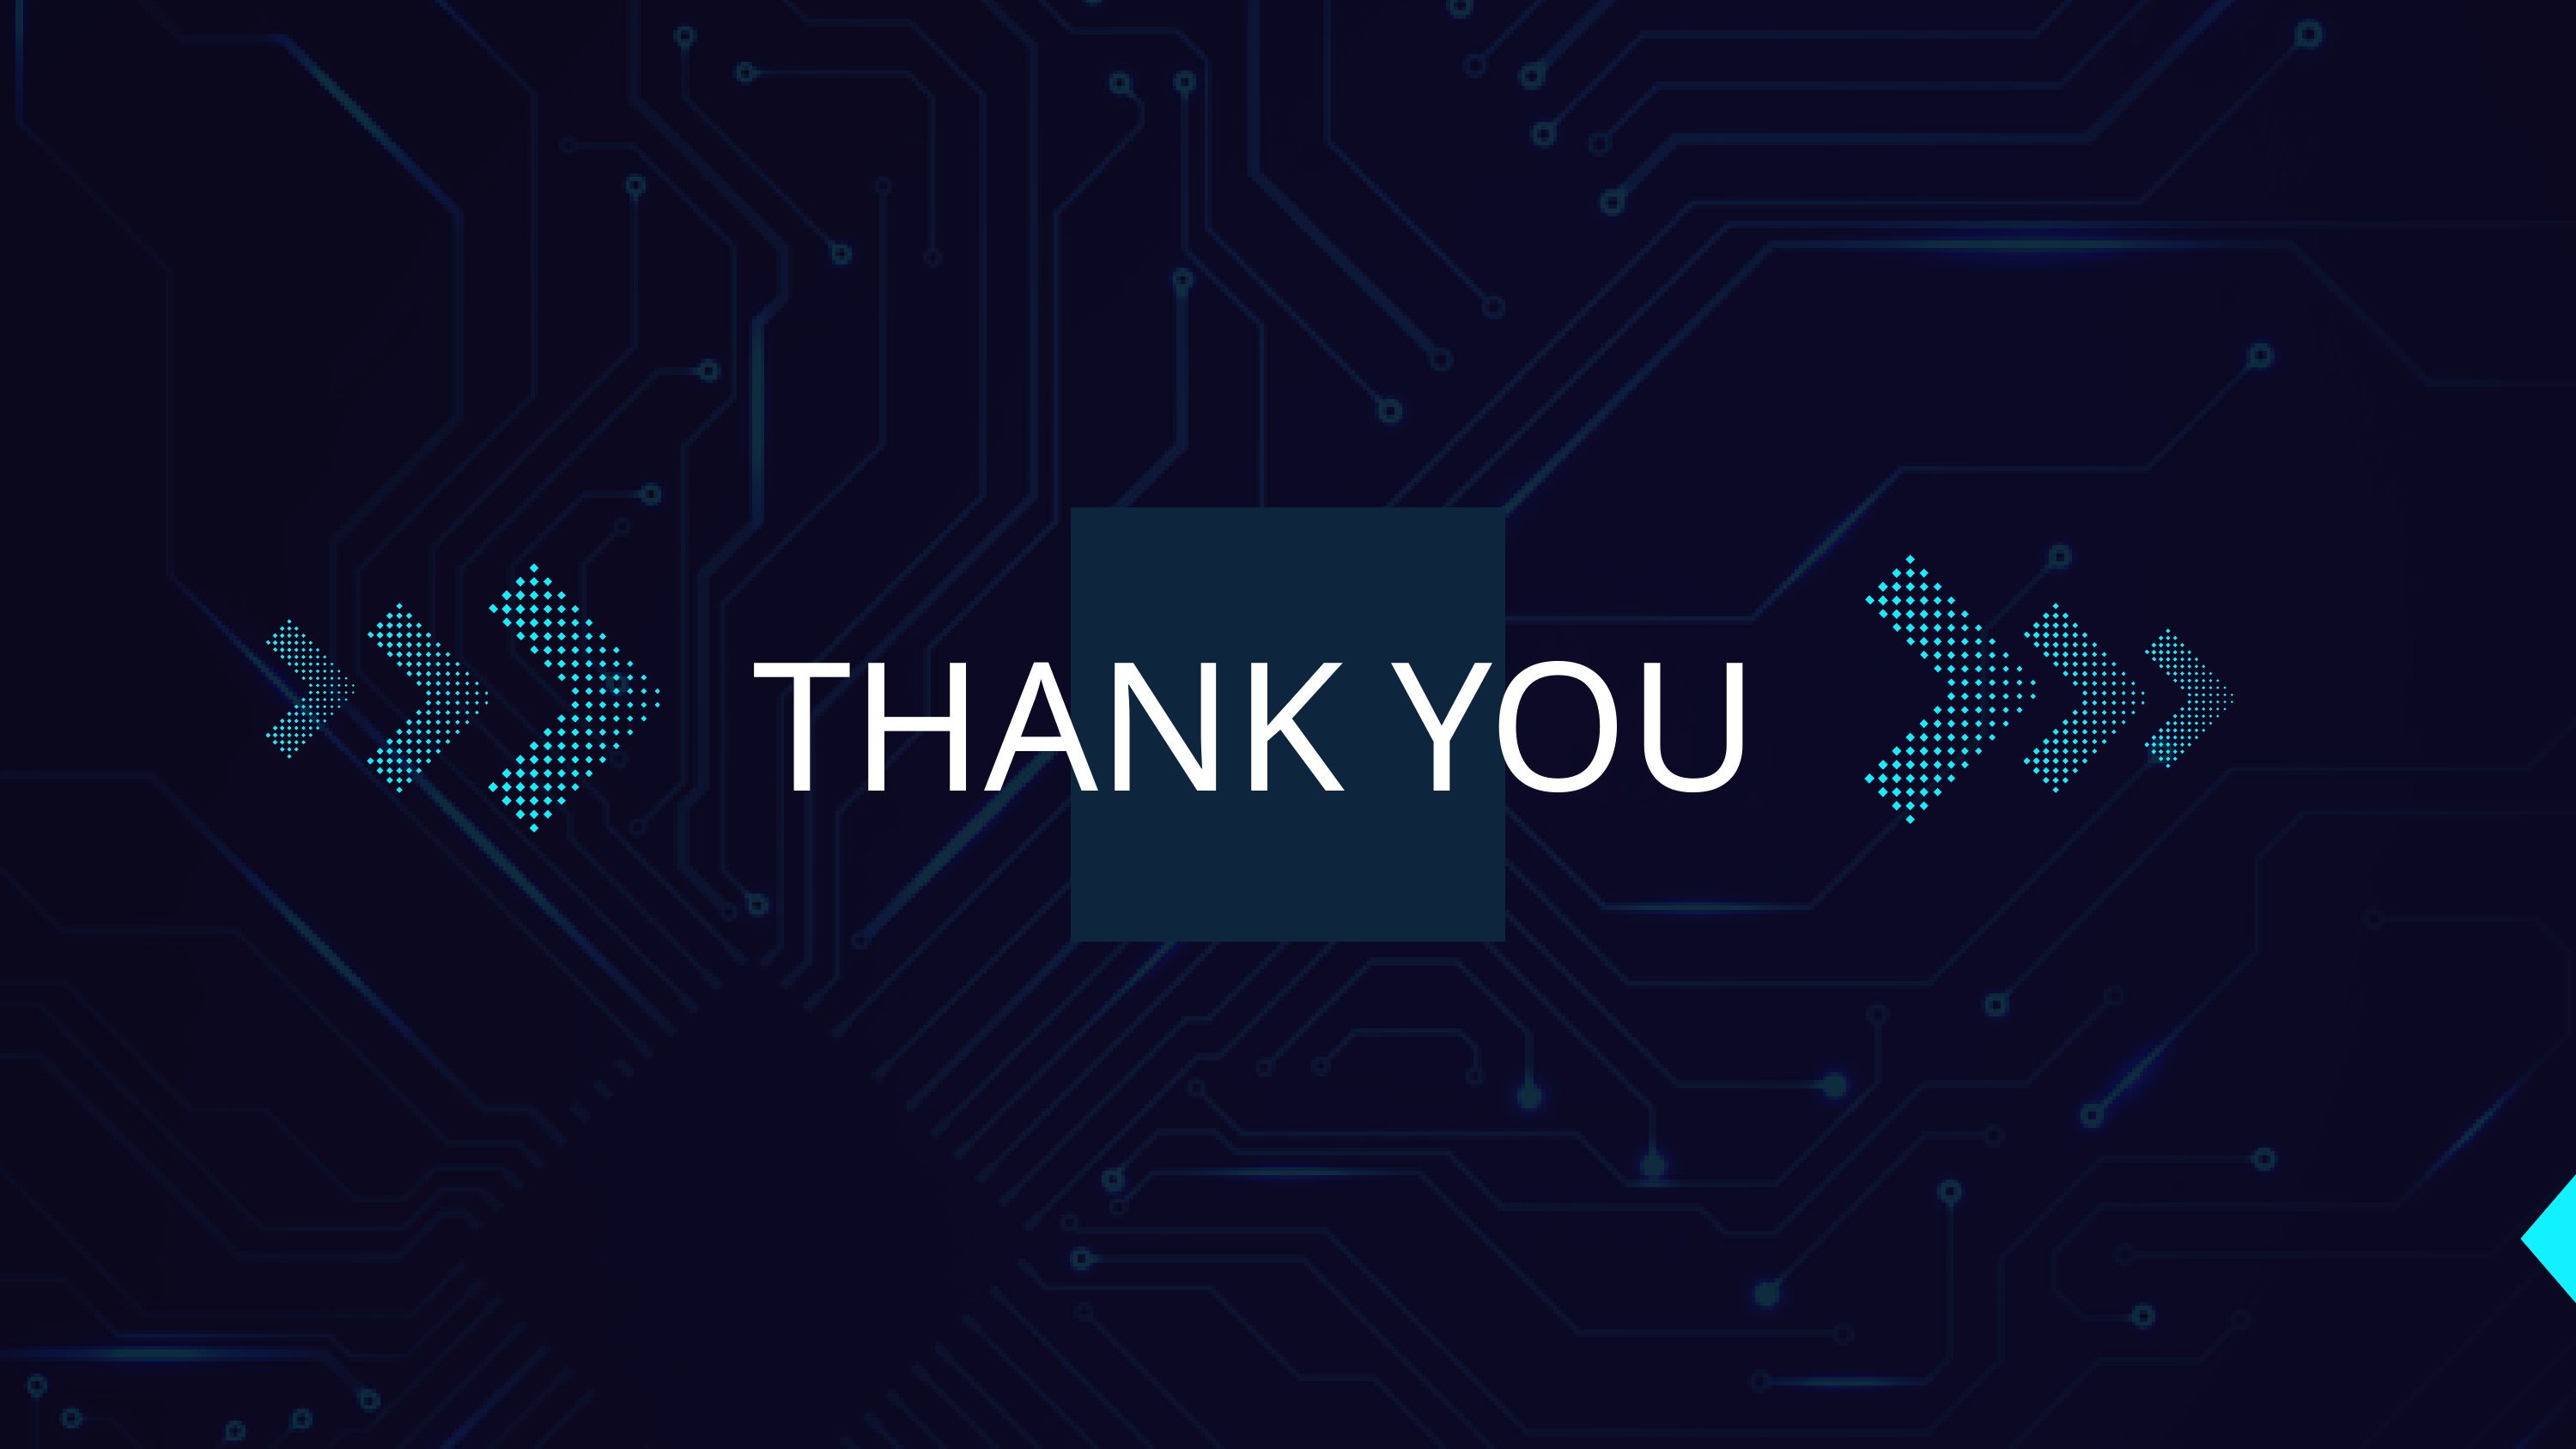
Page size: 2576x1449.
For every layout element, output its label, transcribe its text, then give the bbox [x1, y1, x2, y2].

text_box [0, 0, 2576, 1449]
text_box THANK YOU [1509, 576, 1972, 828]
text_box [265, 619, 355, 759]
text_box [488, 563, 660, 833]
text_box THANK YOU [539, 576, 1066, 828]
text_box [2023, 603, 2145, 793]
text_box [2483, 1210, 2576, 1267]
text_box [1070, 506, 1506, 943]
text_box [1864, 555, 2036, 824]
text_box [2144, 628, 2233, 768]
text_box [367, 603, 489, 793]
